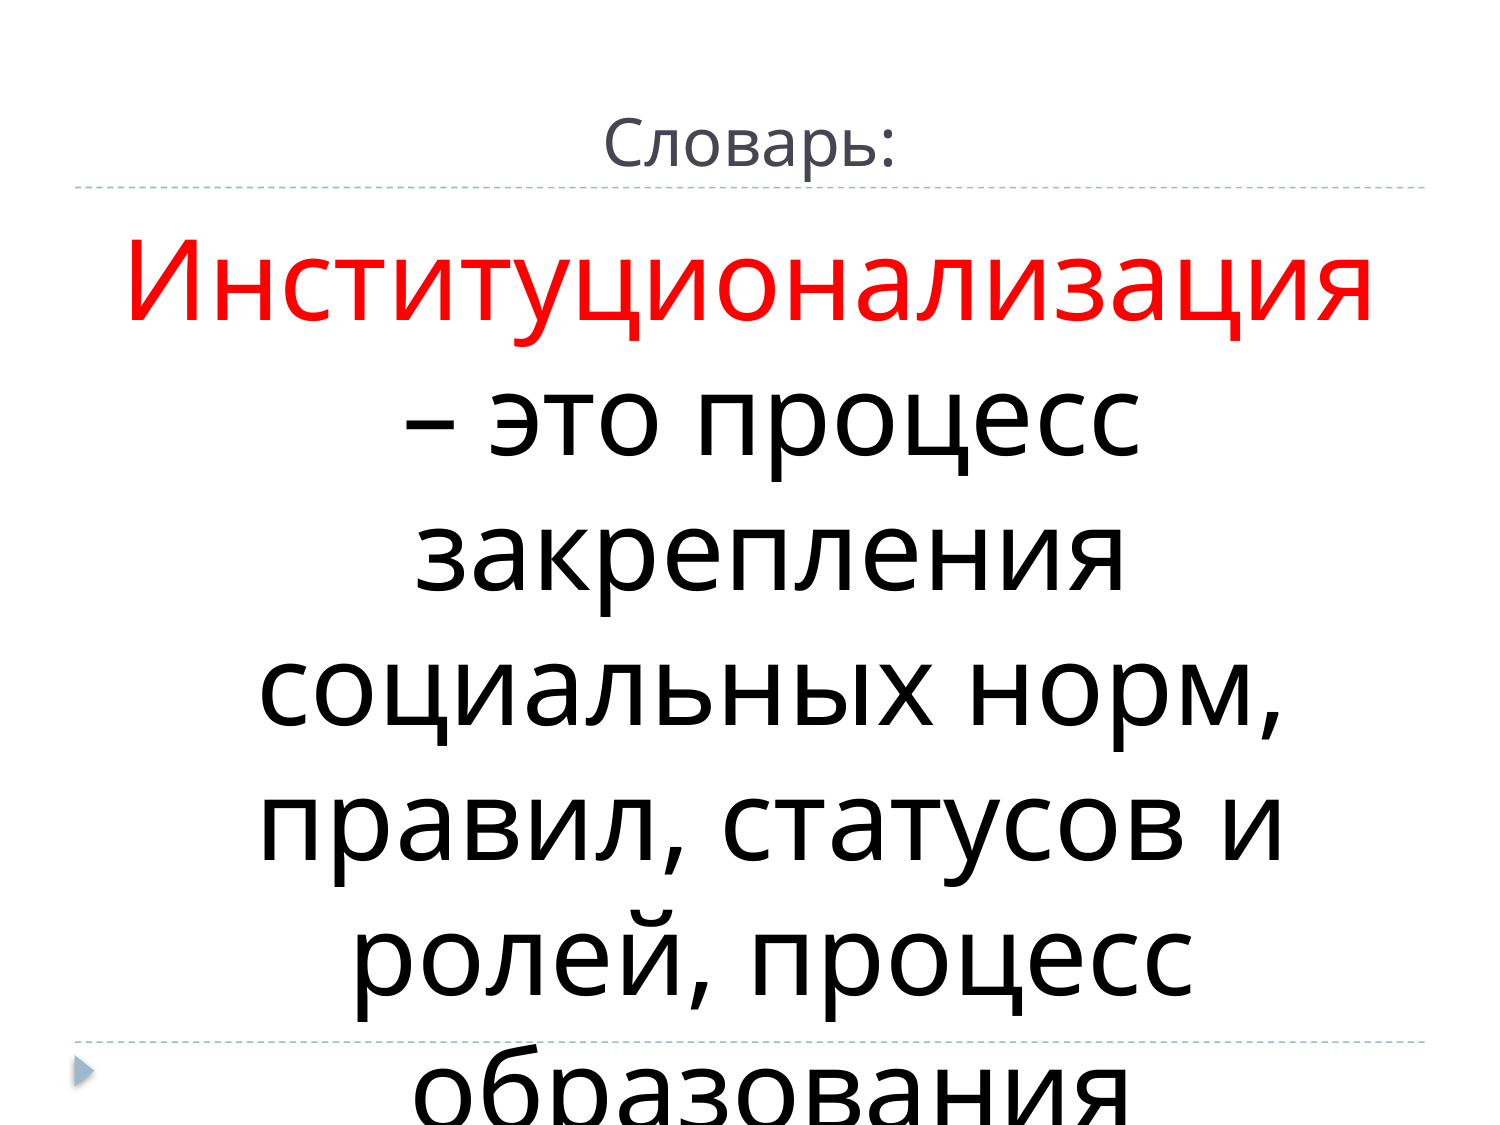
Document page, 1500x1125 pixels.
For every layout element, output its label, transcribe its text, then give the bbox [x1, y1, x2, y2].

title Словарь: [75, 24, 1425, 188]
list Институционализация – это процесс закрепления социальных норм, правил, статусов и ролей, процесс образования социального института. [75, 200, 1425, 1006]
